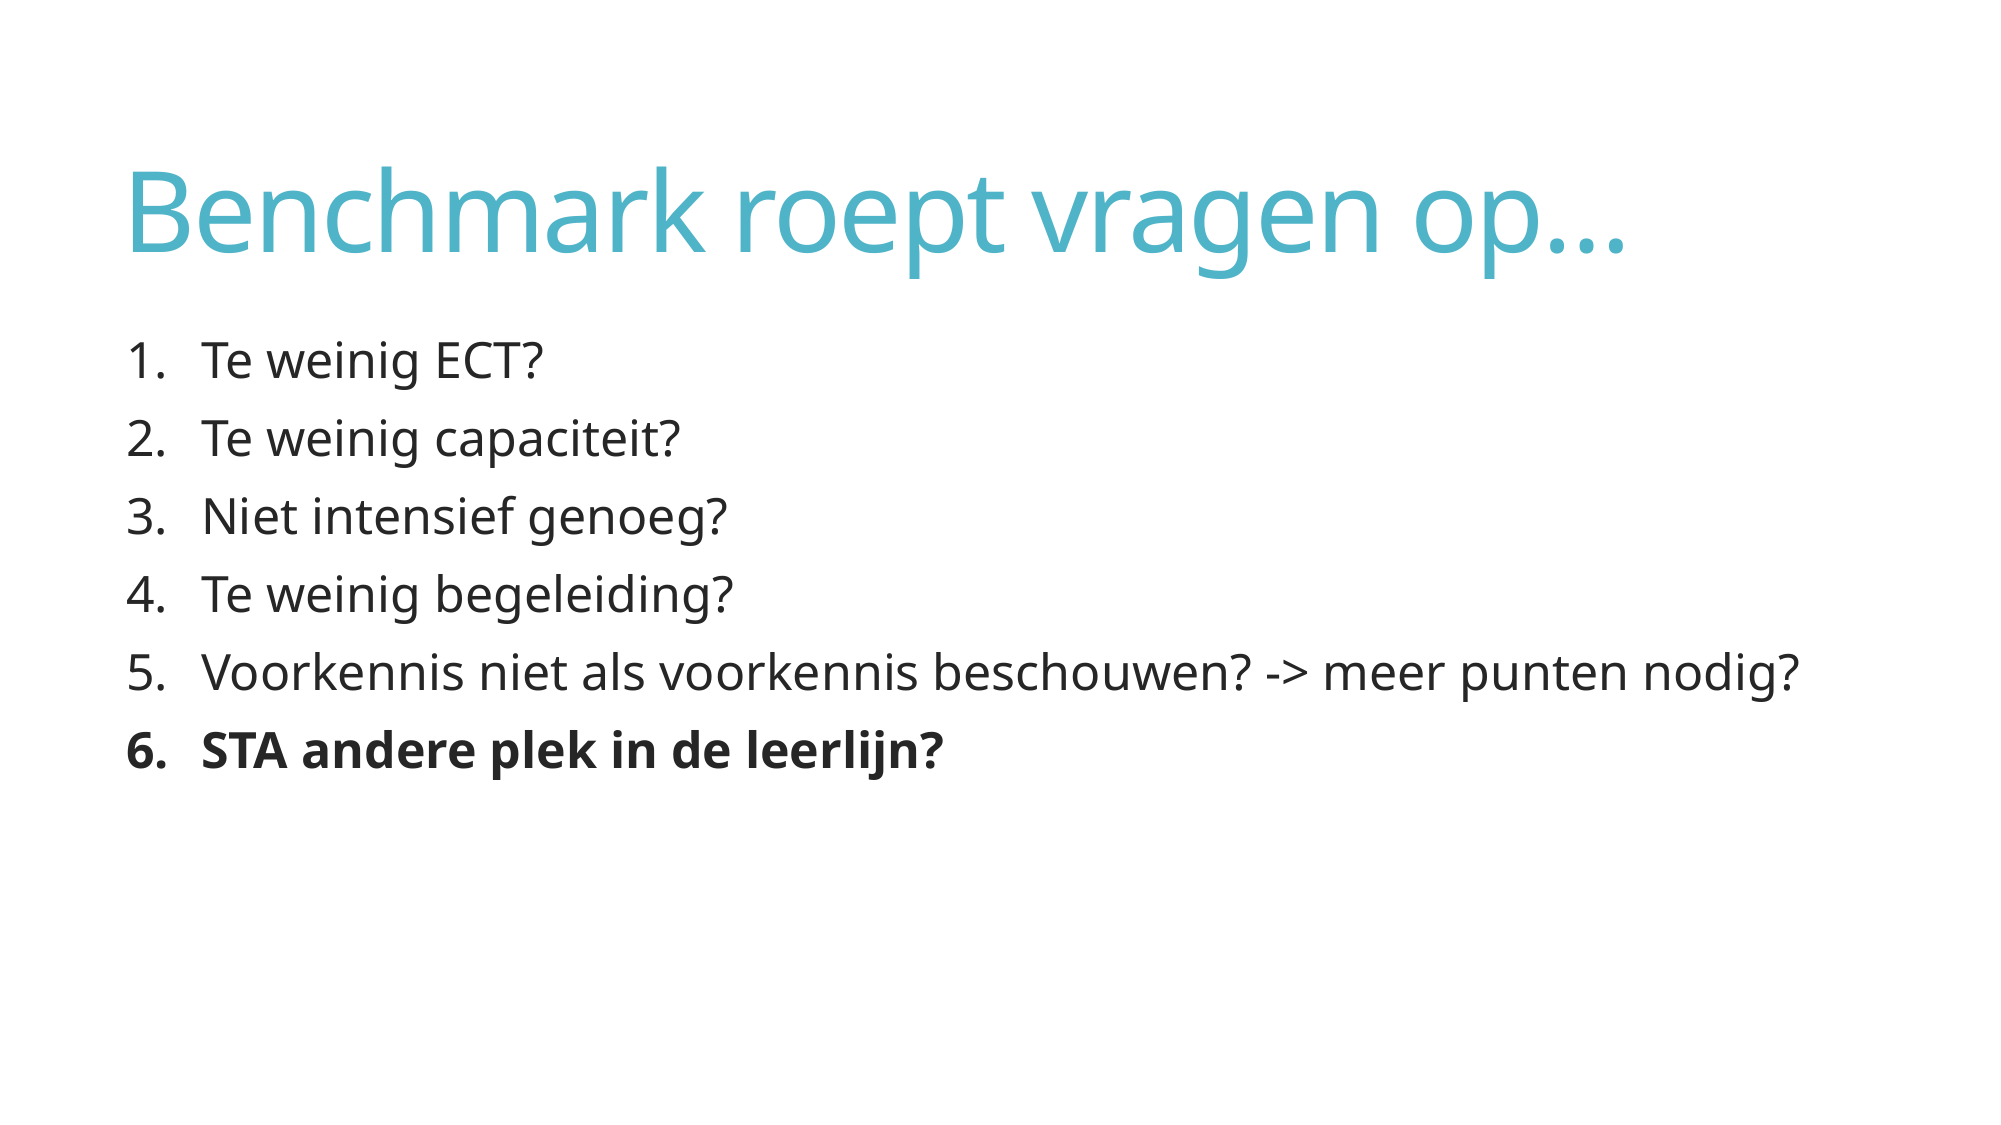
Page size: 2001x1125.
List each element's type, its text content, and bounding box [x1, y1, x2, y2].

title Benchmark roept vragen op… [107, 81, 1875, 354]
list Te weinig ECT? Te weinig capaciteit? Niet intensief genoeg? Te weinig begeleiding? Voorkennis niet als voorkennis beschouwen? -> meer punten nodig? STA andere plek in de leerlijn? [111, 329, 1876, 948]
